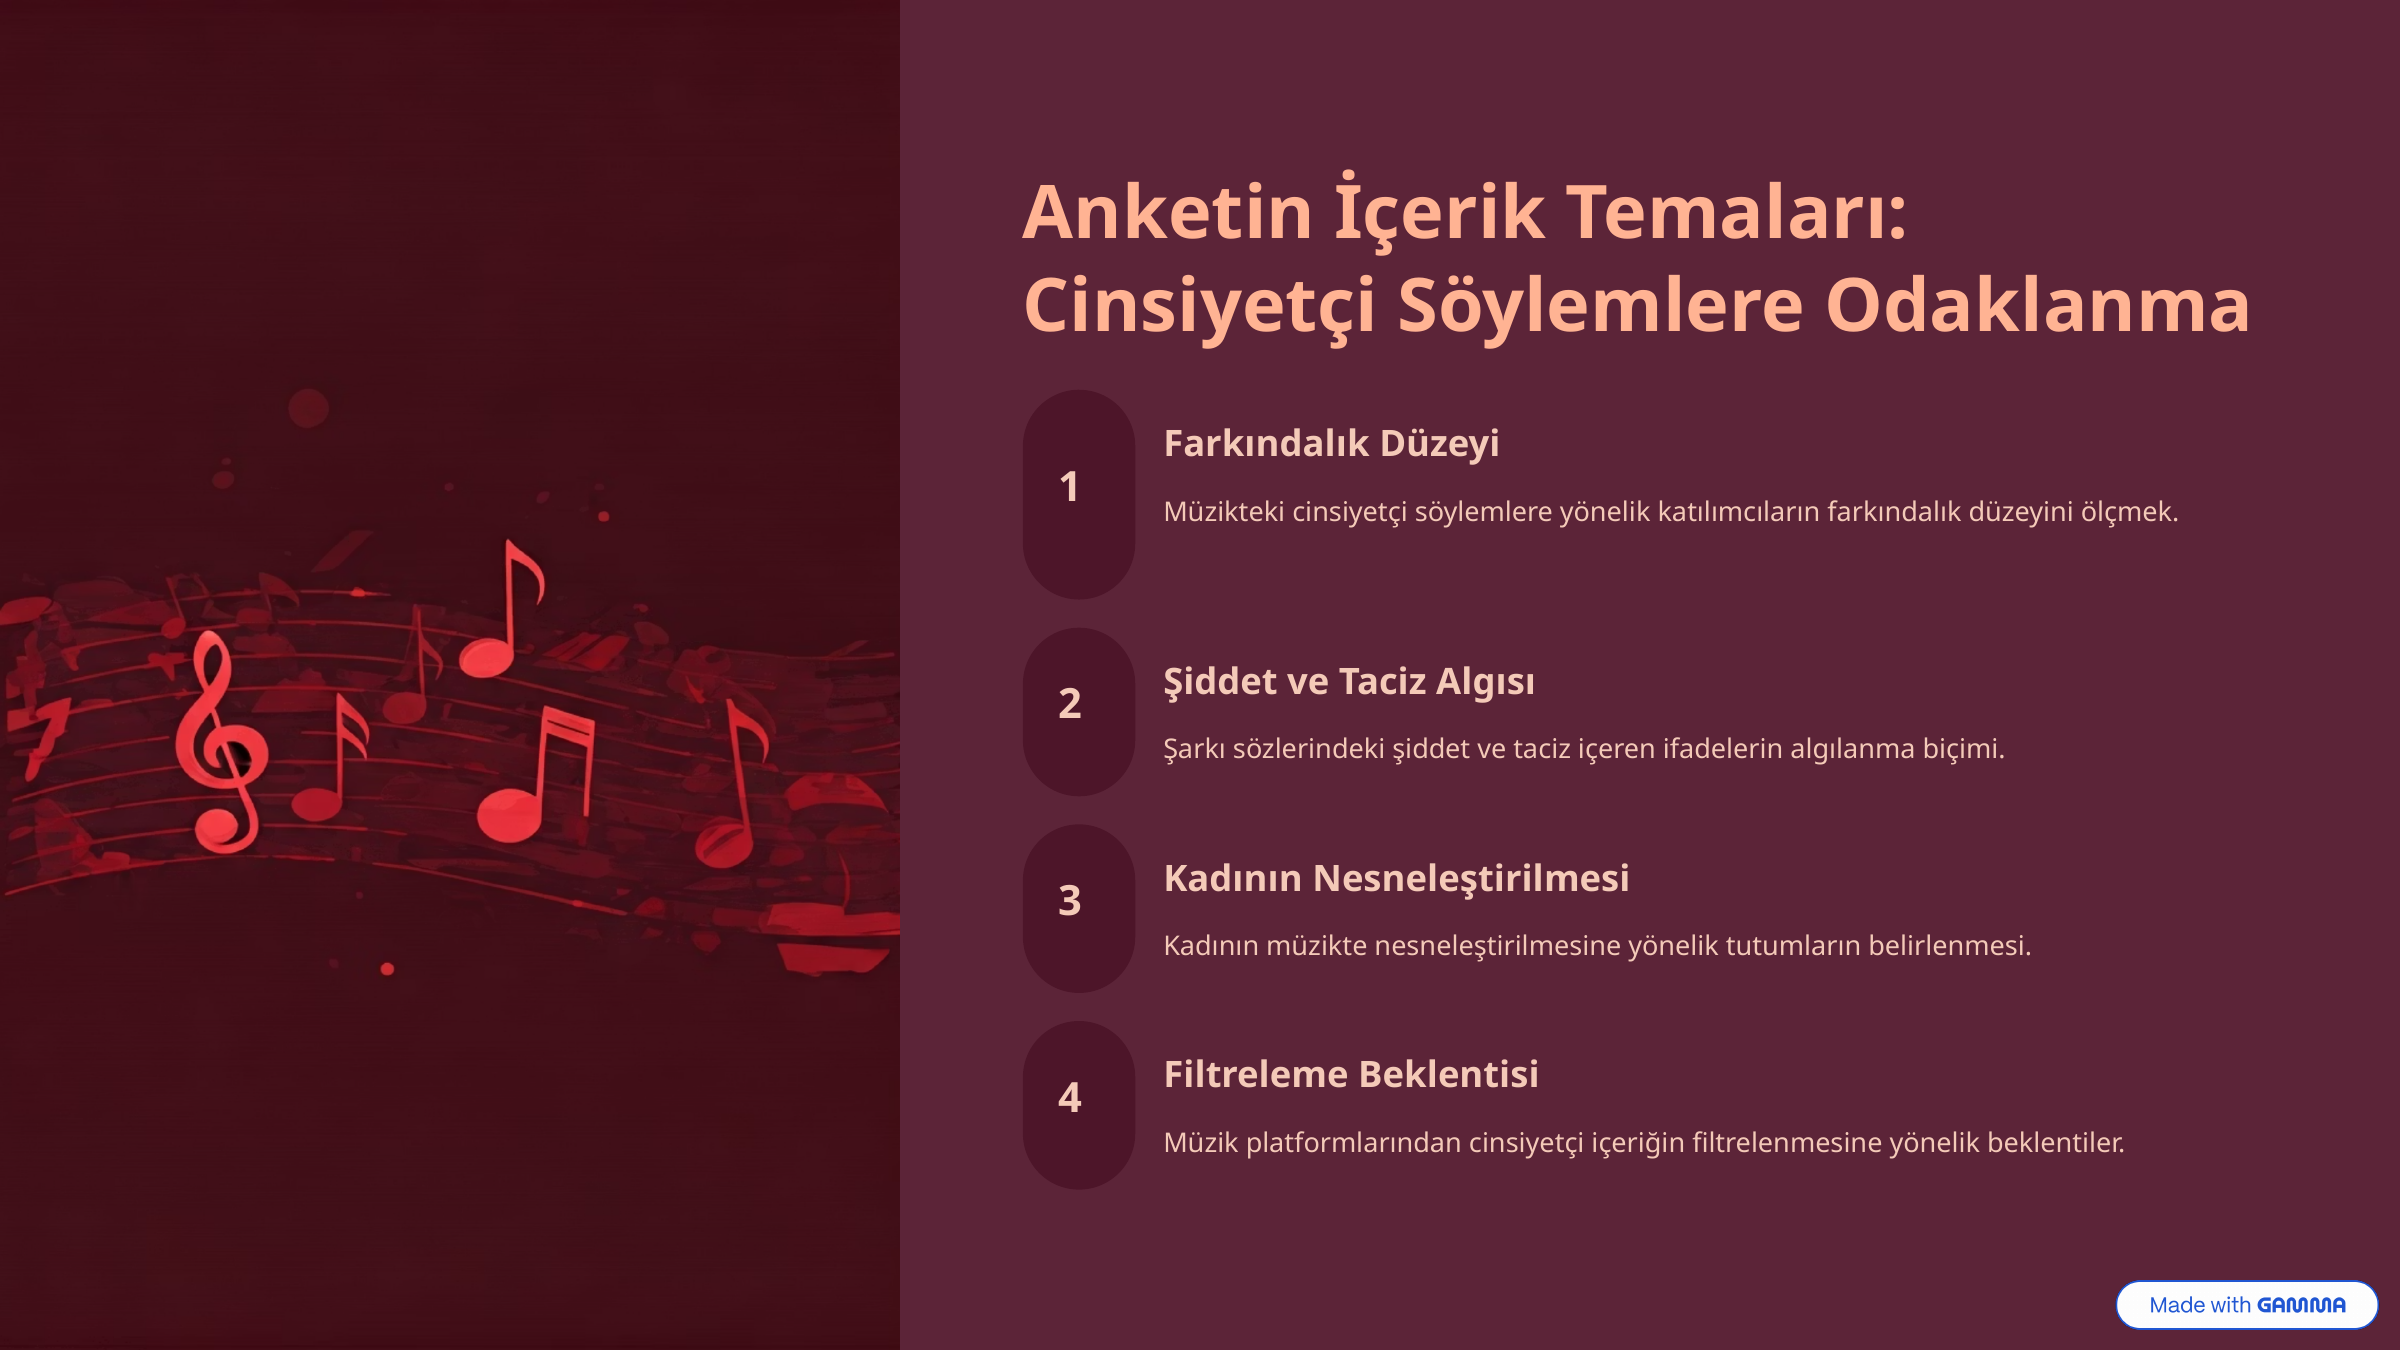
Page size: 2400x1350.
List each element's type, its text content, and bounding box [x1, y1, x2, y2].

text_box Kadının Nesneleştirilmesi [1163, 852, 1632, 900]
text_box Filtreleme Beklentisi [1163, 1049, 1541, 1096]
text_box [1022, 389, 1136, 600]
text_box Müzik platformlarından cinsiyetçi içeriğin filtrelenmesine yönelik beklentiler. [1163, 1112, 2278, 1158]
text_box 1 [1058, 468, 1101, 521]
picture [2106, 1271, 2389, 1339]
text_box [1022, 824, 1136, 993]
text_box 3 [1058, 882, 1101, 935]
text_box Şarkı sözlerindeki şiddet ve taciz içeren ifadelerin algılanma biçimi. [1163, 719, 2278, 765]
text_box 2 [1058, 685, 1101, 739]
text_box Müzikteki cinsiyetçi söylemlere yönelik katılımcıların farkındalık düzeyini ölçmek. [1163, 481, 2278, 572]
picture [0, 0, 900, 1350]
text_box Anketin İçerik Temaları: Cinsiyetçi Söylemlere Odaklanma [1022, 160, 2277, 348]
text_box [1022, 627, 1136, 797]
text_box Farkındalık Düzeyi [1163, 417, 1538, 465]
text_box [1022, 1021, 1136, 1190]
text_box Şiddet ve Taciz Algısı [1163, 655, 1541, 703]
text_box 4 [1058, 1078, 1101, 1132]
text_box Kadının müzikte nesneleştirilmesine yönelik tutumların belirlenmesi. [1163, 916, 2278, 962]
